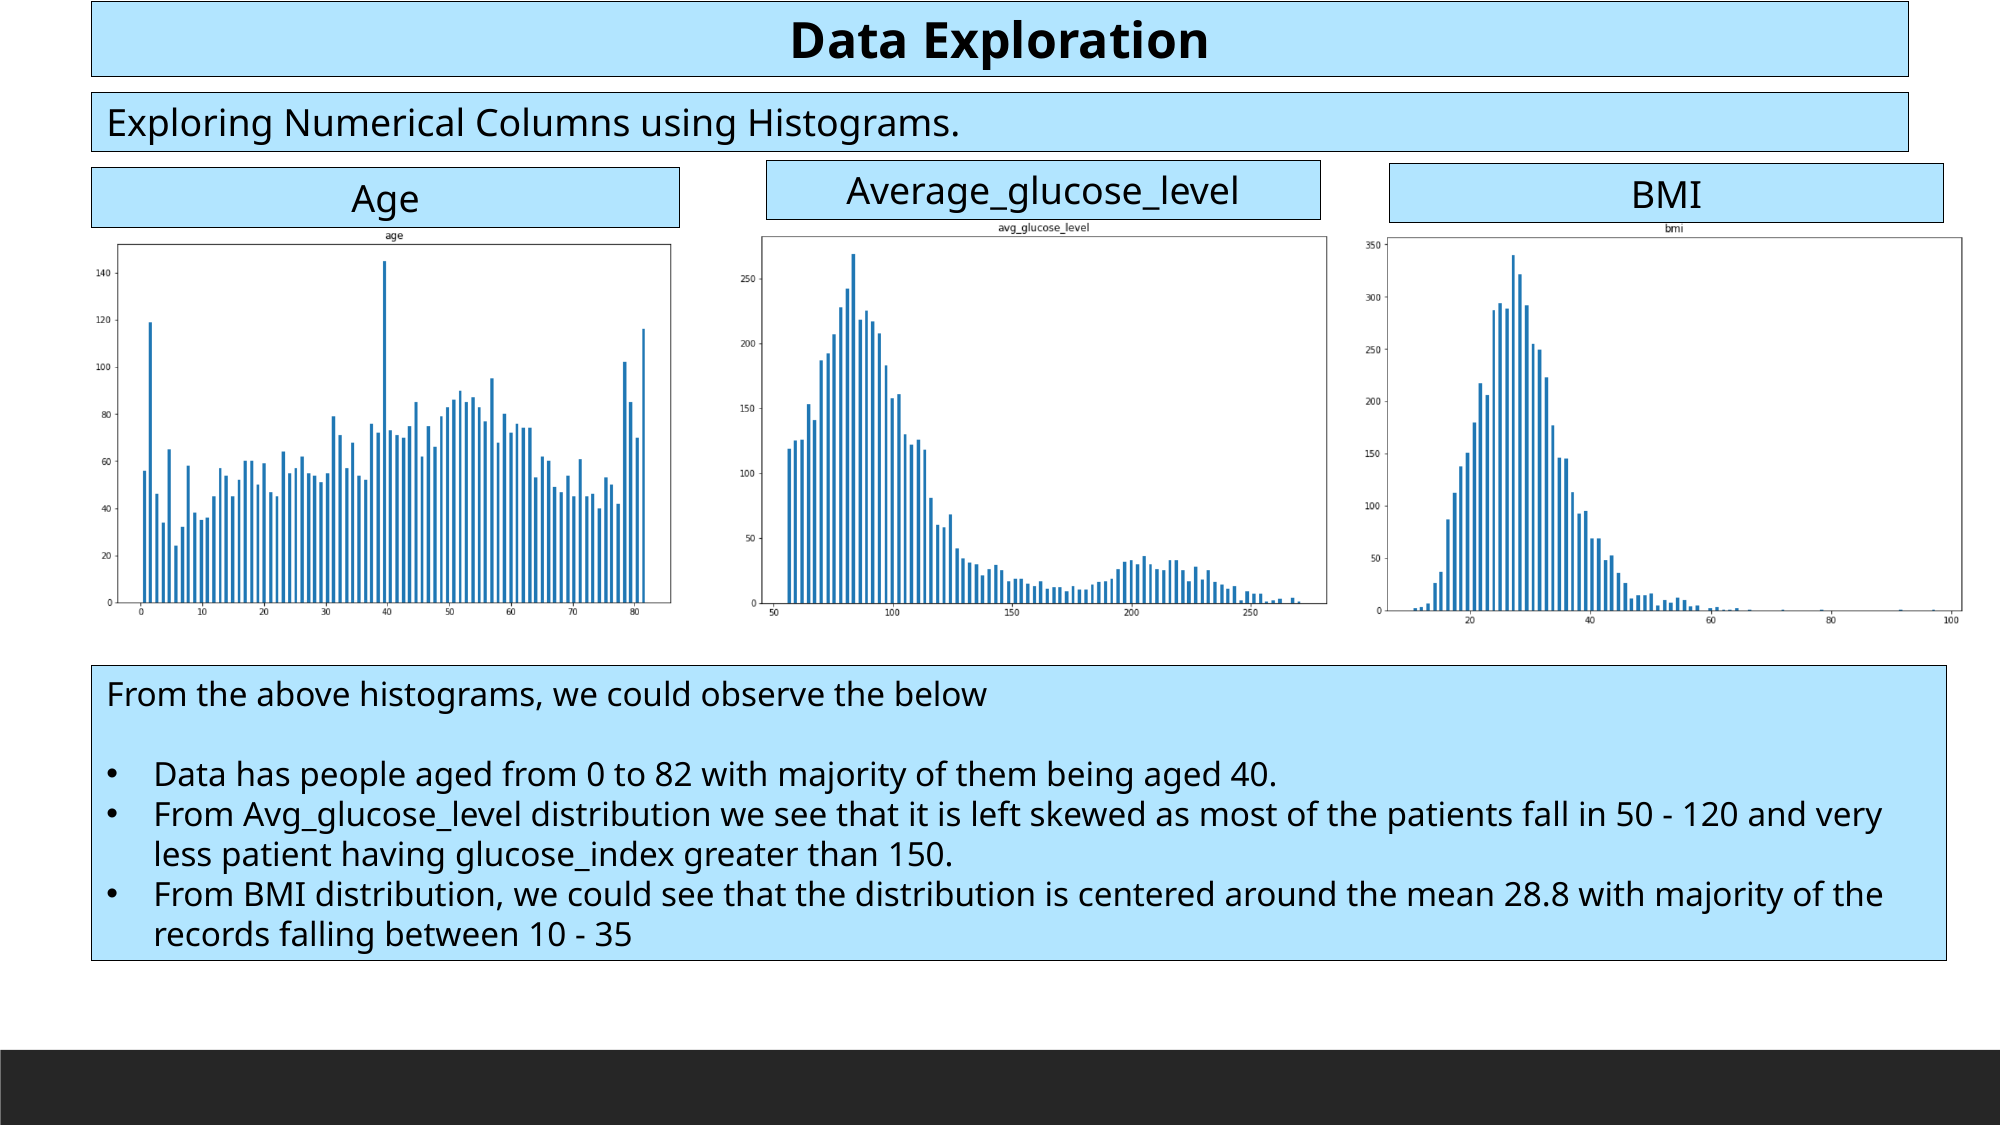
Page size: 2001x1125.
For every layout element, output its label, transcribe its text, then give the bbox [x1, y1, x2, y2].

text_box Data Exploration [91, 1, 1909, 77]
text_box Exploring Numerical Columns using Histograms. [91, 92, 1909, 152]
picture [1358, 219, 1975, 629]
text_box Age [91, 167, 680, 226]
picture [732, 220, 1340, 629]
picture [91, 227, 677, 621]
text_box BMI [1389, 163, 1944, 216]
text_box Average_glucose_level [766, 160, 1321, 217]
text_box From the above histograms, we could observe the below Data has people aged from 0 to 82 with majority of them being aged 40. From Avg_glucose_level distribution we see that it is left skewed as most of the patients fall in 50 - 120 and very less patient having glucose_index greater than 150. From BMI distribution, we could see that the distribution is centered around the mean 28.8 with majority of the records falling between 10 - 35 [91, 665, 1947, 961]
